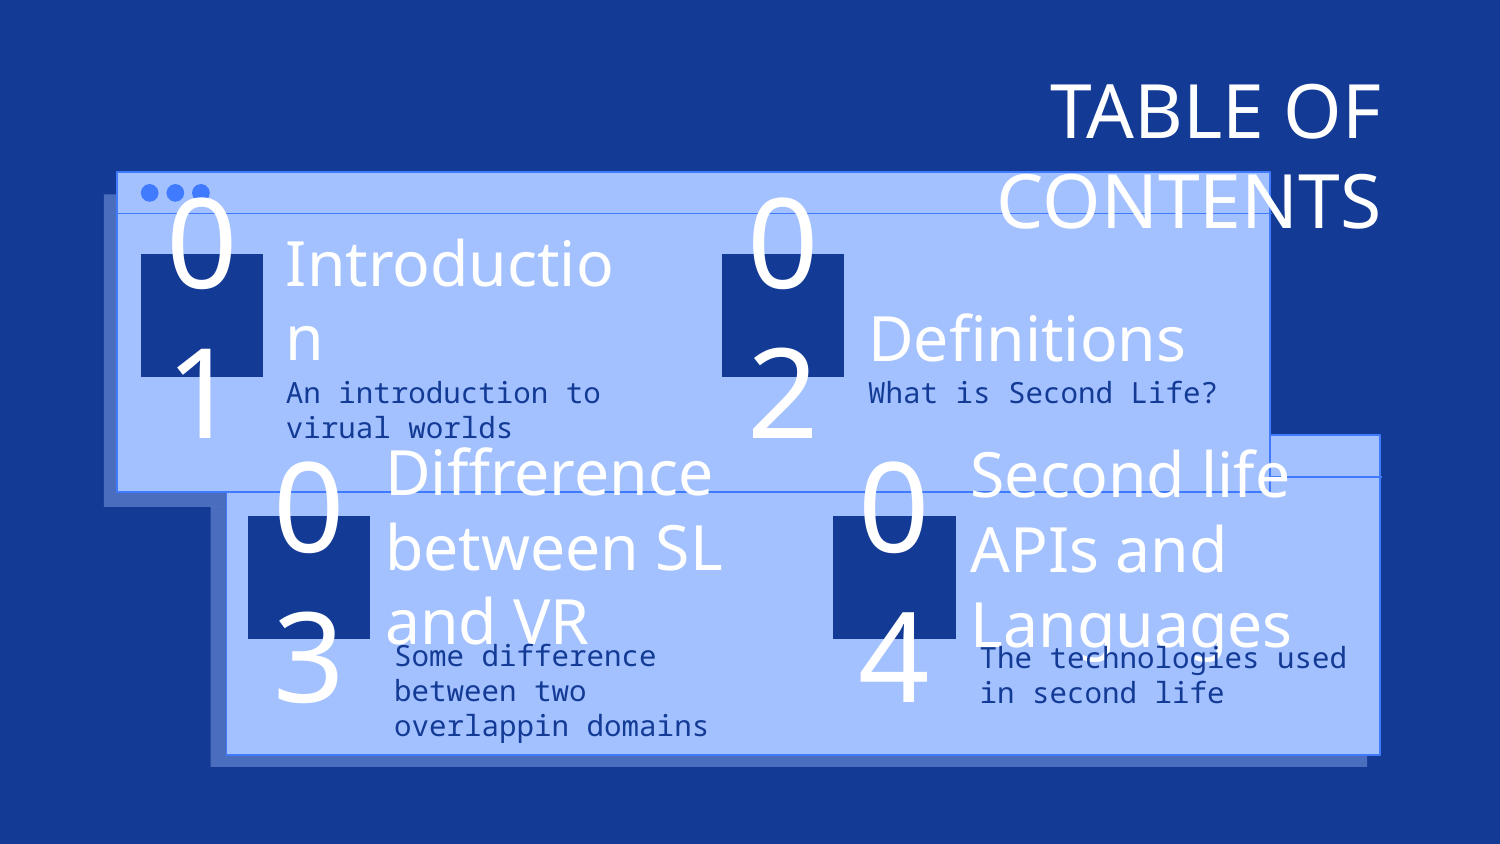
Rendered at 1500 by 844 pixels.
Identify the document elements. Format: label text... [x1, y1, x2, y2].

text_box [140, 253, 264, 266]
text_box [247, 625, 371, 639]
text_box [140, 362, 264, 377]
title 03 [245, 529, 373, 625]
title Introduction [273, 293, 641, 359]
subtitle What is Second Life? [853, 359, 1244, 453]
title Second life APIs and Languages [955, 654, 1326, 750]
title 01 [131, 266, 273, 362]
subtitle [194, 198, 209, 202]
text_box [721, 362, 845, 377]
title Definitions [865, 293, 1223, 359]
text_box [833, 516, 956, 530]
subtitle Some difference between two overlappin domains [379, 622, 778, 717]
text_box [833, 626, 956, 639]
title 02 [701, 266, 865, 362]
title TABLE OF CONTENTS [711, 48, 1397, 155]
text_box [247, 516, 371, 529]
subtitle The technologies used in second life [964, 624, 1364, 719]
text_box [721, 253, 845, 266]
title 04 [823, 530, 966, 626]
subtitle An introduction to virual worlds [270, 359, 654, 453]
title Diffrerence between SL and VR [370, 652, 806, 748]
